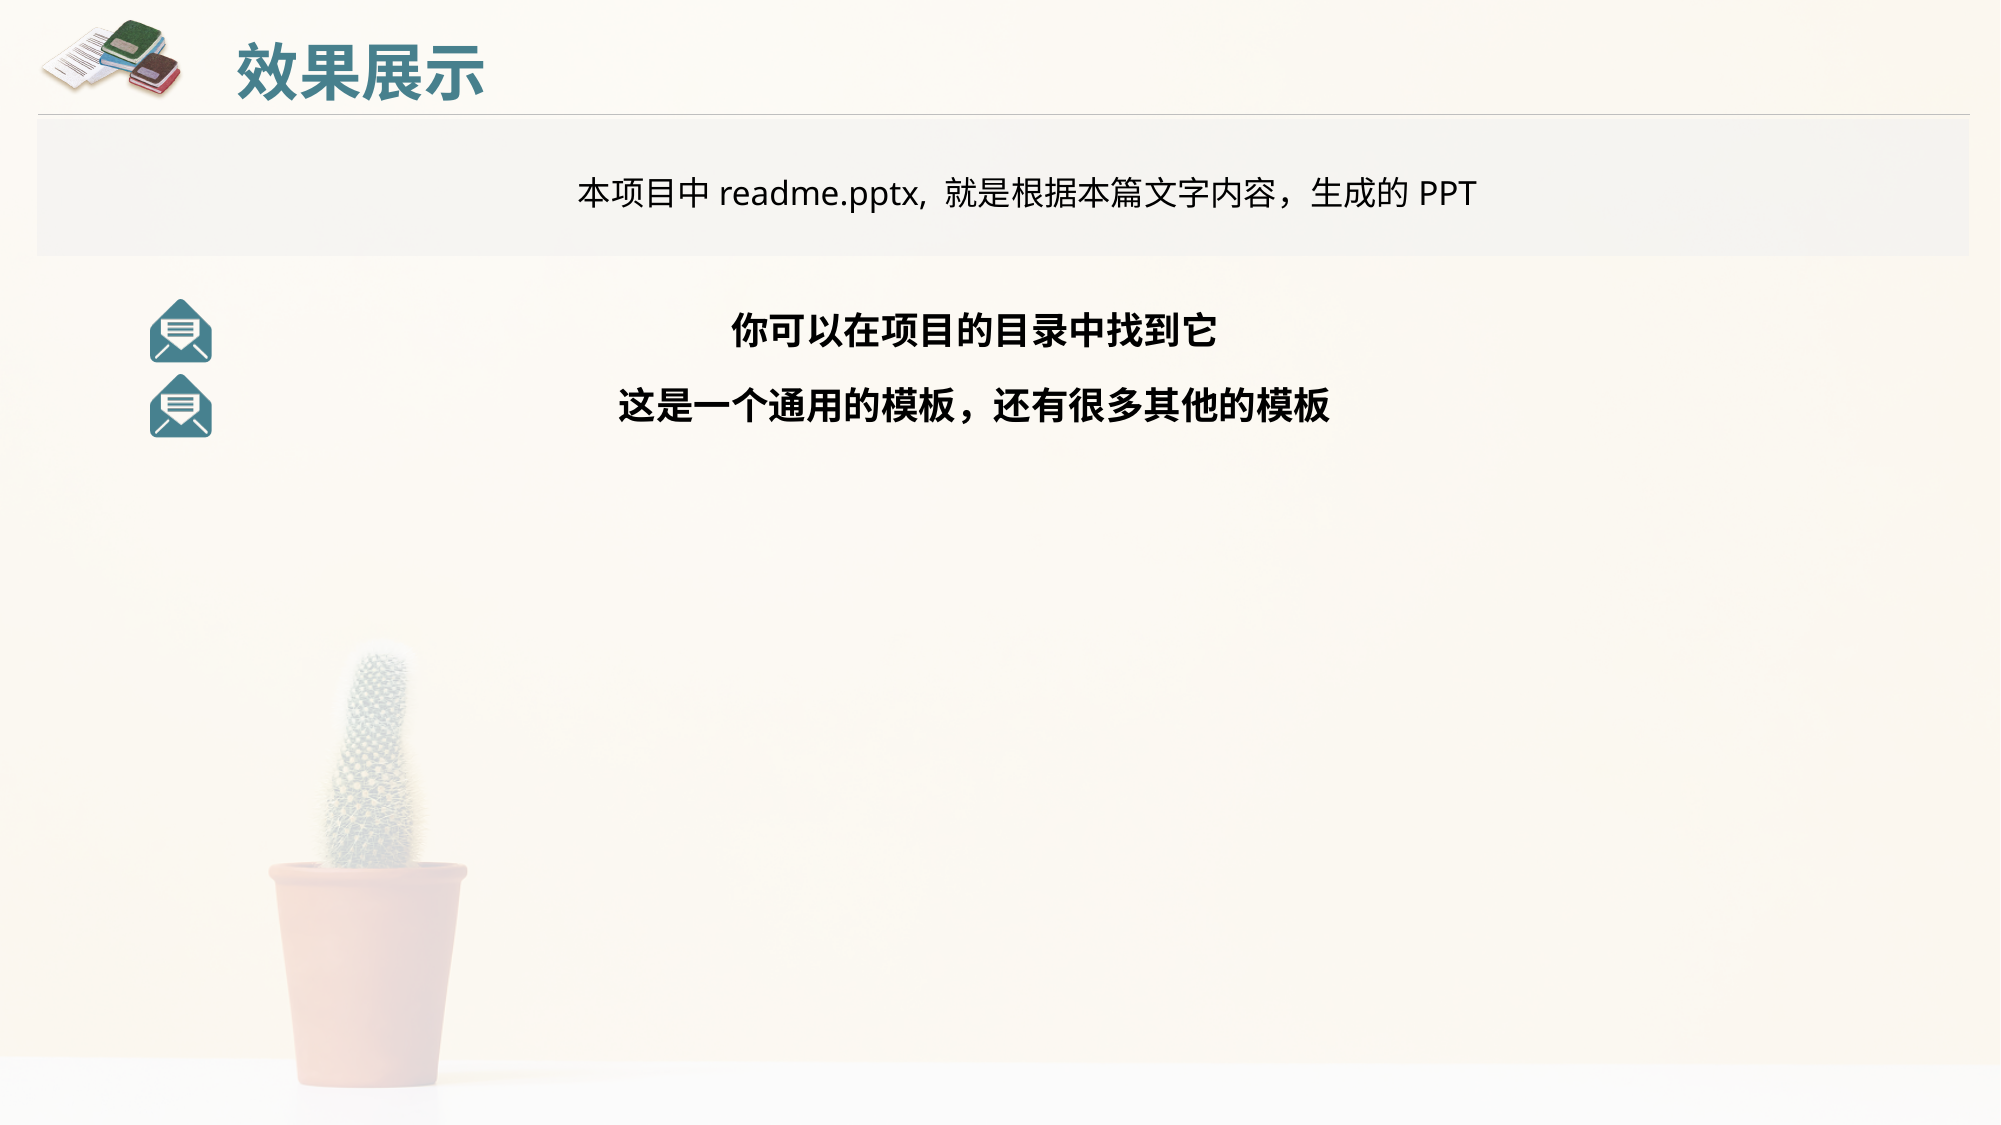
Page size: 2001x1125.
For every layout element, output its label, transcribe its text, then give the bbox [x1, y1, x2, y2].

text_box 你可以在项目的目录中找到它 [716, 299, 1234, 360]
title 效果展示 [222, 0, 1779, 117]
text_box 这是一个通用的模板，还有很多其他的模板 [603, 374, 1347, 435]
picture [37, 119, 1970, 257]
picture [38, 19, 184, 101]
picture [149, 299, 213, 364]
picture [149, 374, 213, 439]
